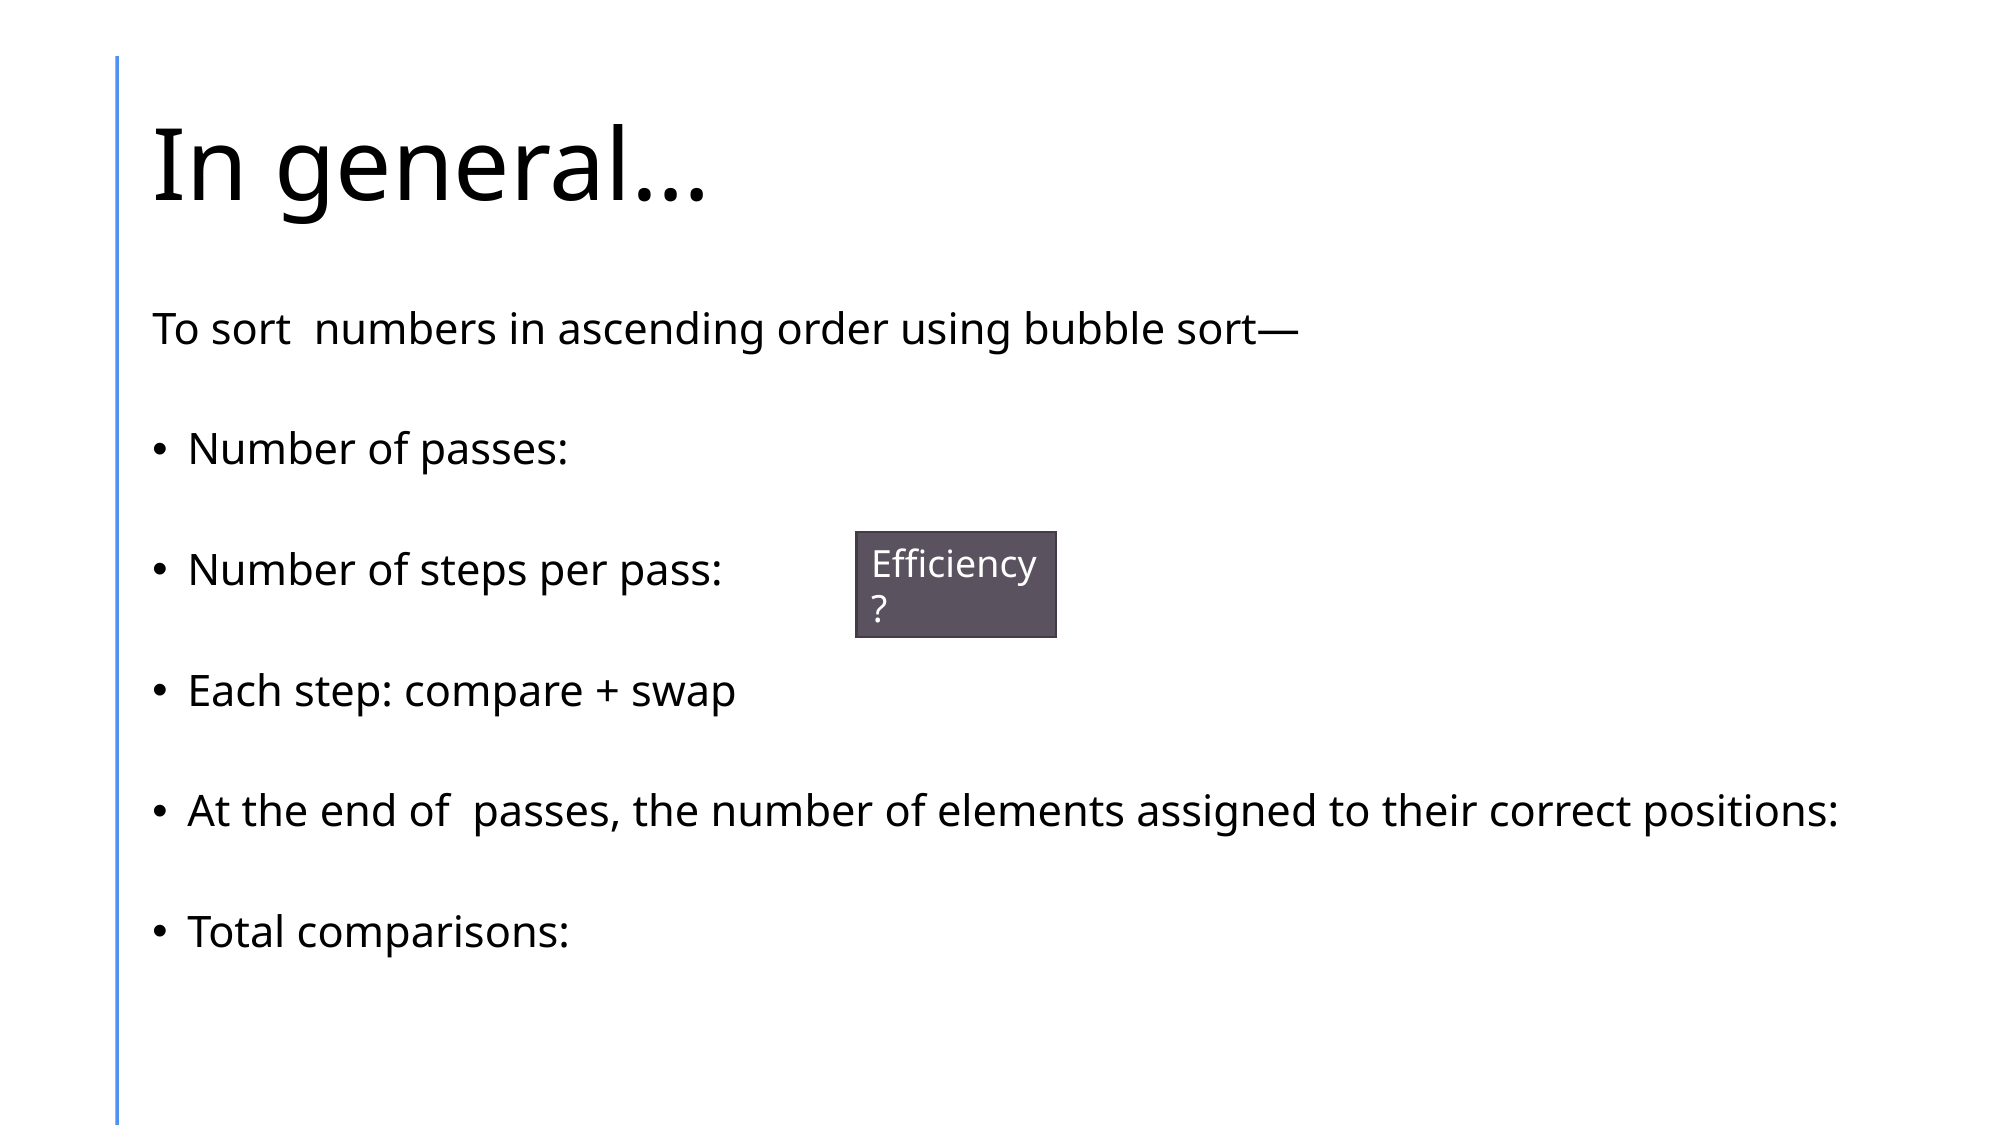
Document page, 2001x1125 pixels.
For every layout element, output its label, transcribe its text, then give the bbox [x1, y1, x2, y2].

text_box Efficiency? [855, 531, 1057, 638]
title In general… [137, 59, 1863, 278]
